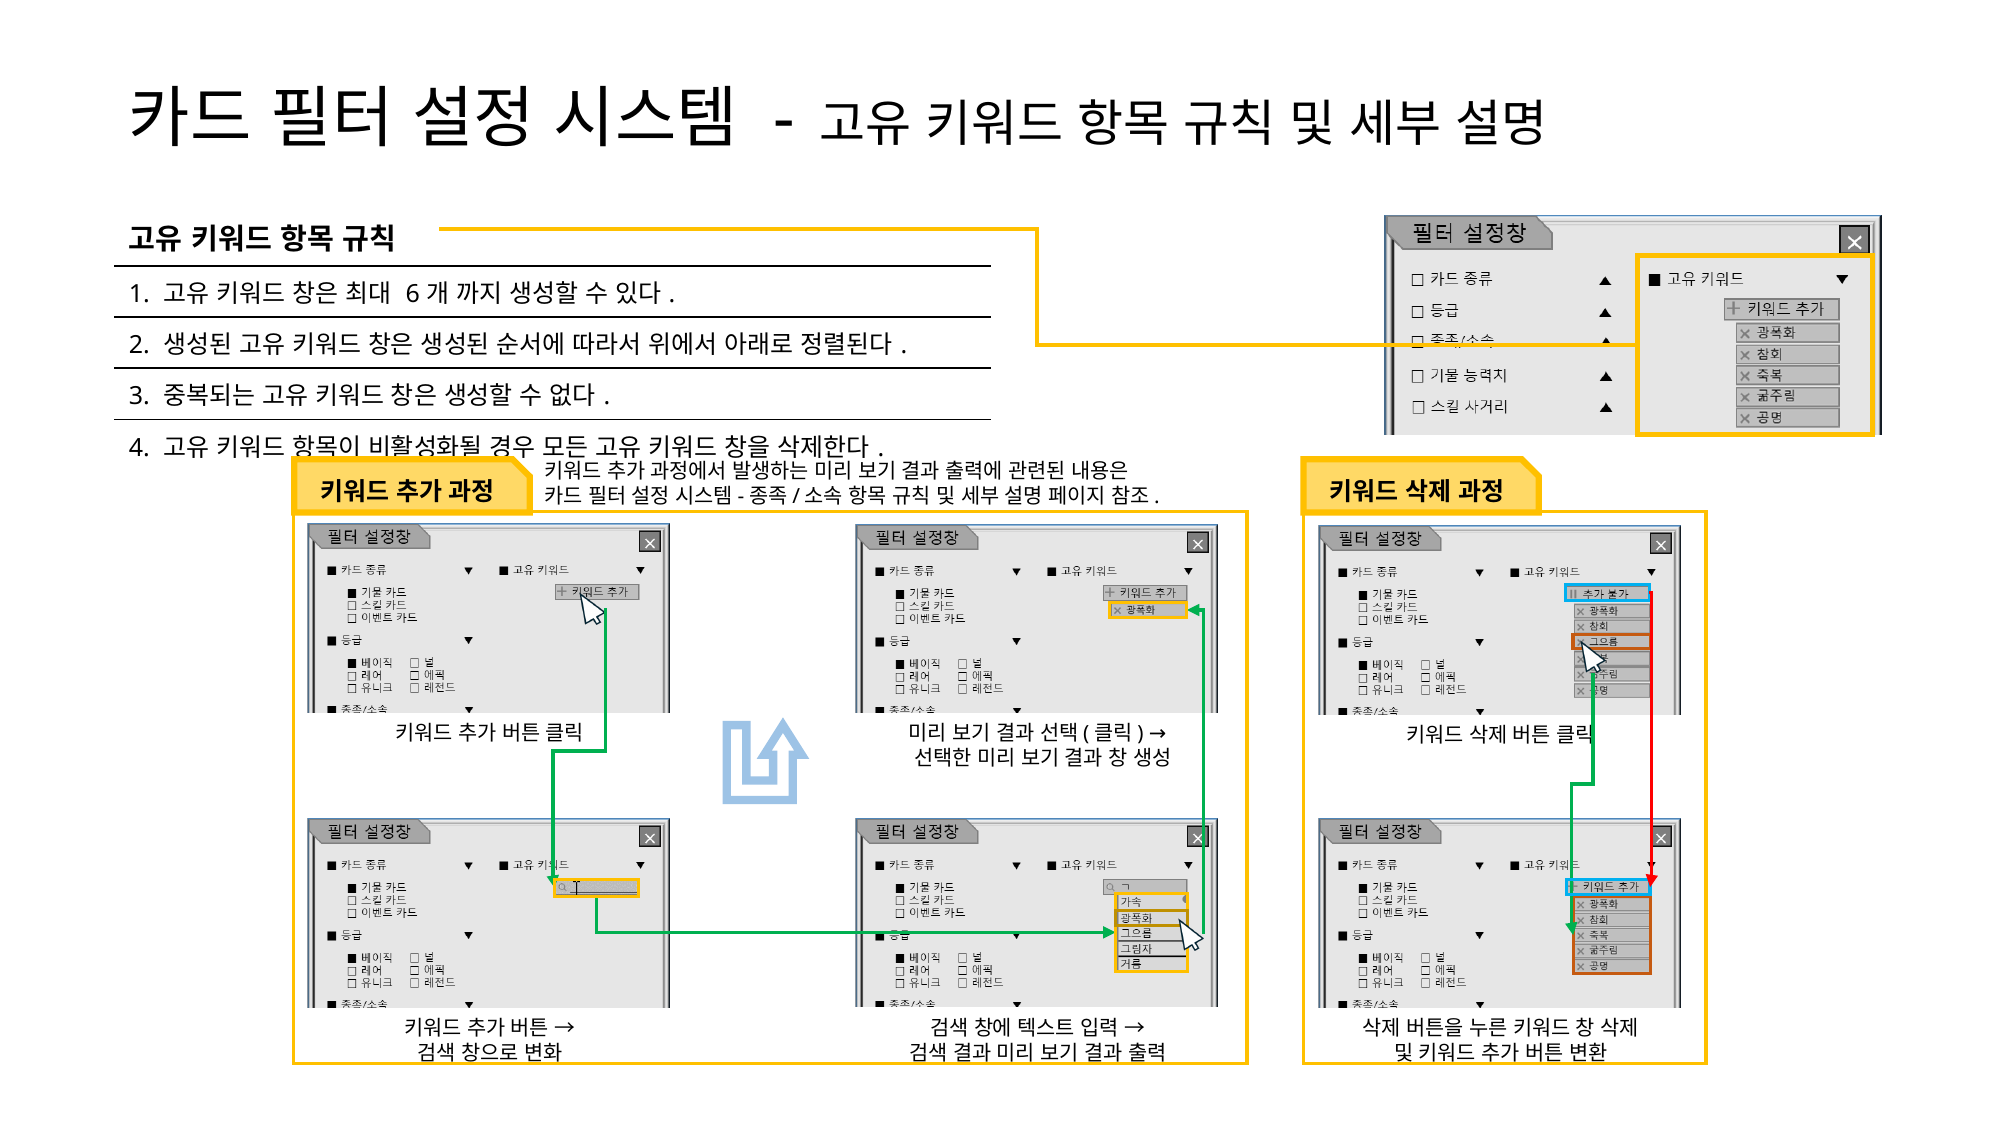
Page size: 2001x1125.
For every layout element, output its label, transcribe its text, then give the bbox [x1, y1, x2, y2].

text_box 카드 필터 설정 시스템 - 고유 키워드 항목 규칙 및 세부 설명 [113, 63, 1886, 167]
table_cell 4. 고유 키워드 항목이 비활성화될 경우 모든 고유 키워드 창을 삭제한다. [114, 420, 991, 471]
table_cell 3. 중복되는 고유 키워드 창은 생성할 수 없다. [114, 369, 991, 419]
table_cell 1. 고유 키워드 창은 최대 6개 까지 생성할 수 있다. [114, 267, 438, 316]
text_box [438, 229, 1638, 346]
table_cell 2. 생성된 고유 키워드 창은 생성된 순서에 따라서 위에서 아래로 정렬된다. [114, 318, 991, 367]
picture [1382, 209, 1886, 435]
table_header 고유 키워드 항목 규칙 [114, 208, 991, 265]
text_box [293, 450, 1706, 1074]
